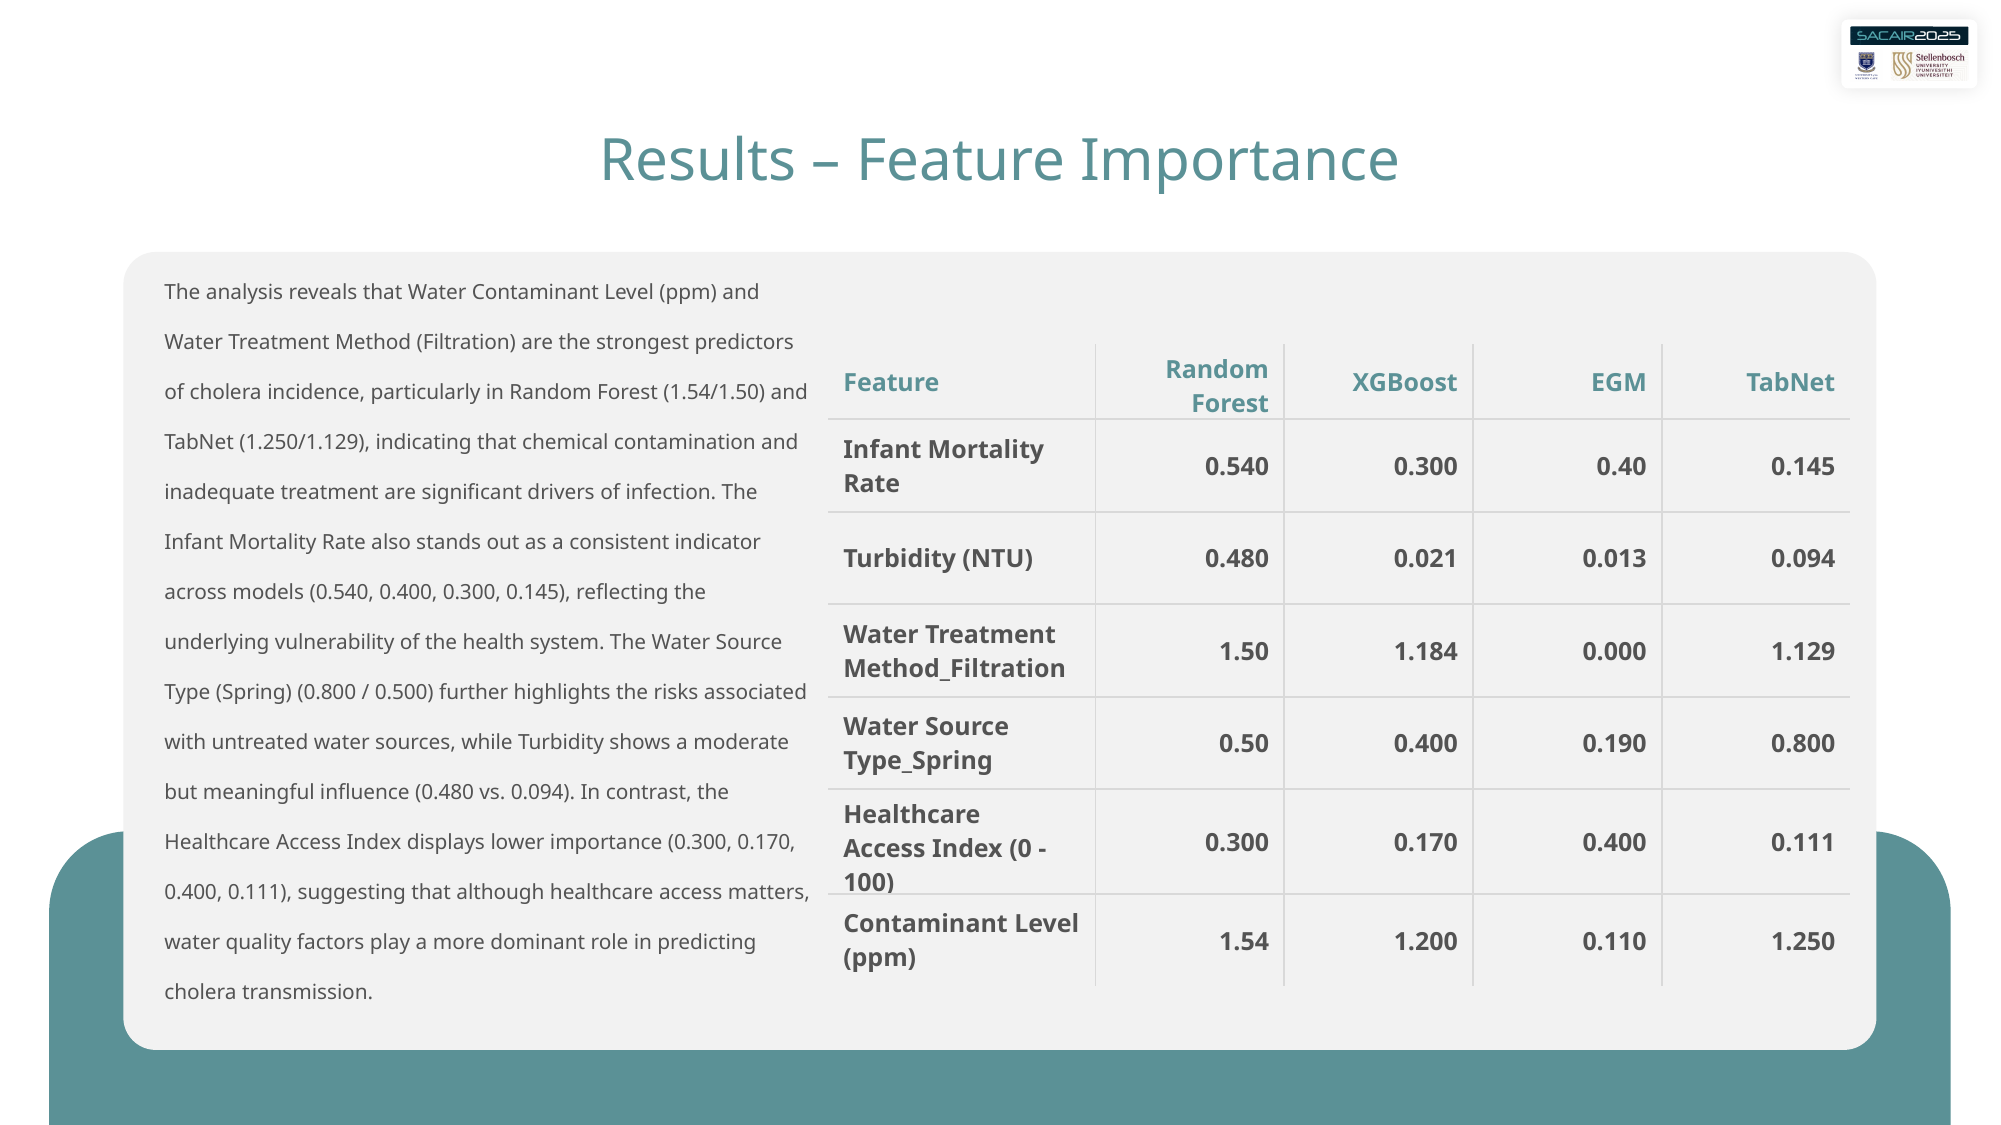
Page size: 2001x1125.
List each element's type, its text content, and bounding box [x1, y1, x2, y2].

table_cell 0.013 [1474, 513, 1661, 603]
table_cell 1.54 [1096, 895, 1283, 986]
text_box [1841, 19, 1978, 89]
text_box Results – Feature Importance [401, 114, 1599, 200]
table_cell Healthcare Access Index (0 - 100) [828, 790, 1095, 893]
table_cell 0.50 [1096, 698, 1283, 788]
table_cell Water Treatment Method_Filtration [828, 605, 1095, 696]
table_cell 0.400 [1285, 698, 1472, 788]
table_cell 1.200 [1285, 895, 1472, 986]
text_box The analysis reveals that Water Contaminant Level (ppm) and Water Treatment Method (Filtration) are the strongest predictors of cholera incidence, particularly in Random Forest (1.54/1.50) and TabNet (1.250/1.129), indicating that chemical contamination and inadequate treatment are significant drivers of infection. The Infant Mortality Rate also stands out as a consistent indicator across models (0.540, 0.400, 0.300, 0.145), reflecting the underlying vulnerability of the health system. The Water Source Type (Spring) (0.800 / 0.500) further highlights the risks associated with untreated water sources, while Turbidity shows a moderate but meaningful influence (0.480 vs. 0.094). In contrast, the Healthcare Access Index displays lower importance (0.300, 0.170, 0.400, 0.111), suggesting that although healthcare access matters, water quality factors play a more dominant role in predicting cholera transmission. [149, 246, 829, 1011]
text_box [48, 830, 1952, 1125]
table_cell 0.300 [1096, 790, 1283, 893]
table_cell Contaminant Level (ppm) [828, 895, 1095, 986]
table_cell 0.145 [1663, 420, 1850, 511]
table_cell 0.480 [1096, 513, 1283, 603]
table_cell 0.540 [1096, 420, 1283, 511]
table_cell 0.111 [1663, 790, 1850, 893]
table_cell Infant Mortality Rate [828, 420, 1095, 511]
table_cell 0.190 [1474, 698, 1661, 788]
table_cell 0.021 [1285, 513, 1472, 603]
table_cell 0.000 [1474, 605, 1661, 696]
table_cell 0.110 [1474, 895, 1661, 986]
table_cell 0.300 [1285, 420, 1472, 511]
table_header XGBoost [1285, 344, 1472, 418]
table_cell Water Source Type_Spring [828, 698, 1095, 788]
text_box [122, 250, 1878, 1051]
table_cell 0.094 [1663, 513, 1850, 603]
table_cell Turbidity (NTU) [828, 513, 1095, 603]
table_cell 1.50 [1096, 605, 1283, 696]
table_header TabNet [1663, 344, 1850, 418]
table_cell 0.40 [1474, 420, 1661, 511]
table_header EGM [1474, 344, 1661, 418]
table_header Feature [828, 344, 1095, 418]
table_cell 0.400 [1474, 790, 1661, 893]
table_cell 1.184 [1285, 605, 1472, 696]
table_cell 1.129 [1663, 605, 1850, 696]
table_cell 0.800 [1663, 698, 1850, 788]
table_cell 1.250 [1663, 895, 1850, 986]
table_cell 0.170 [1285, 790, 1472, 893]
table_header Random Forest [1096, 344, 1283, 418]
